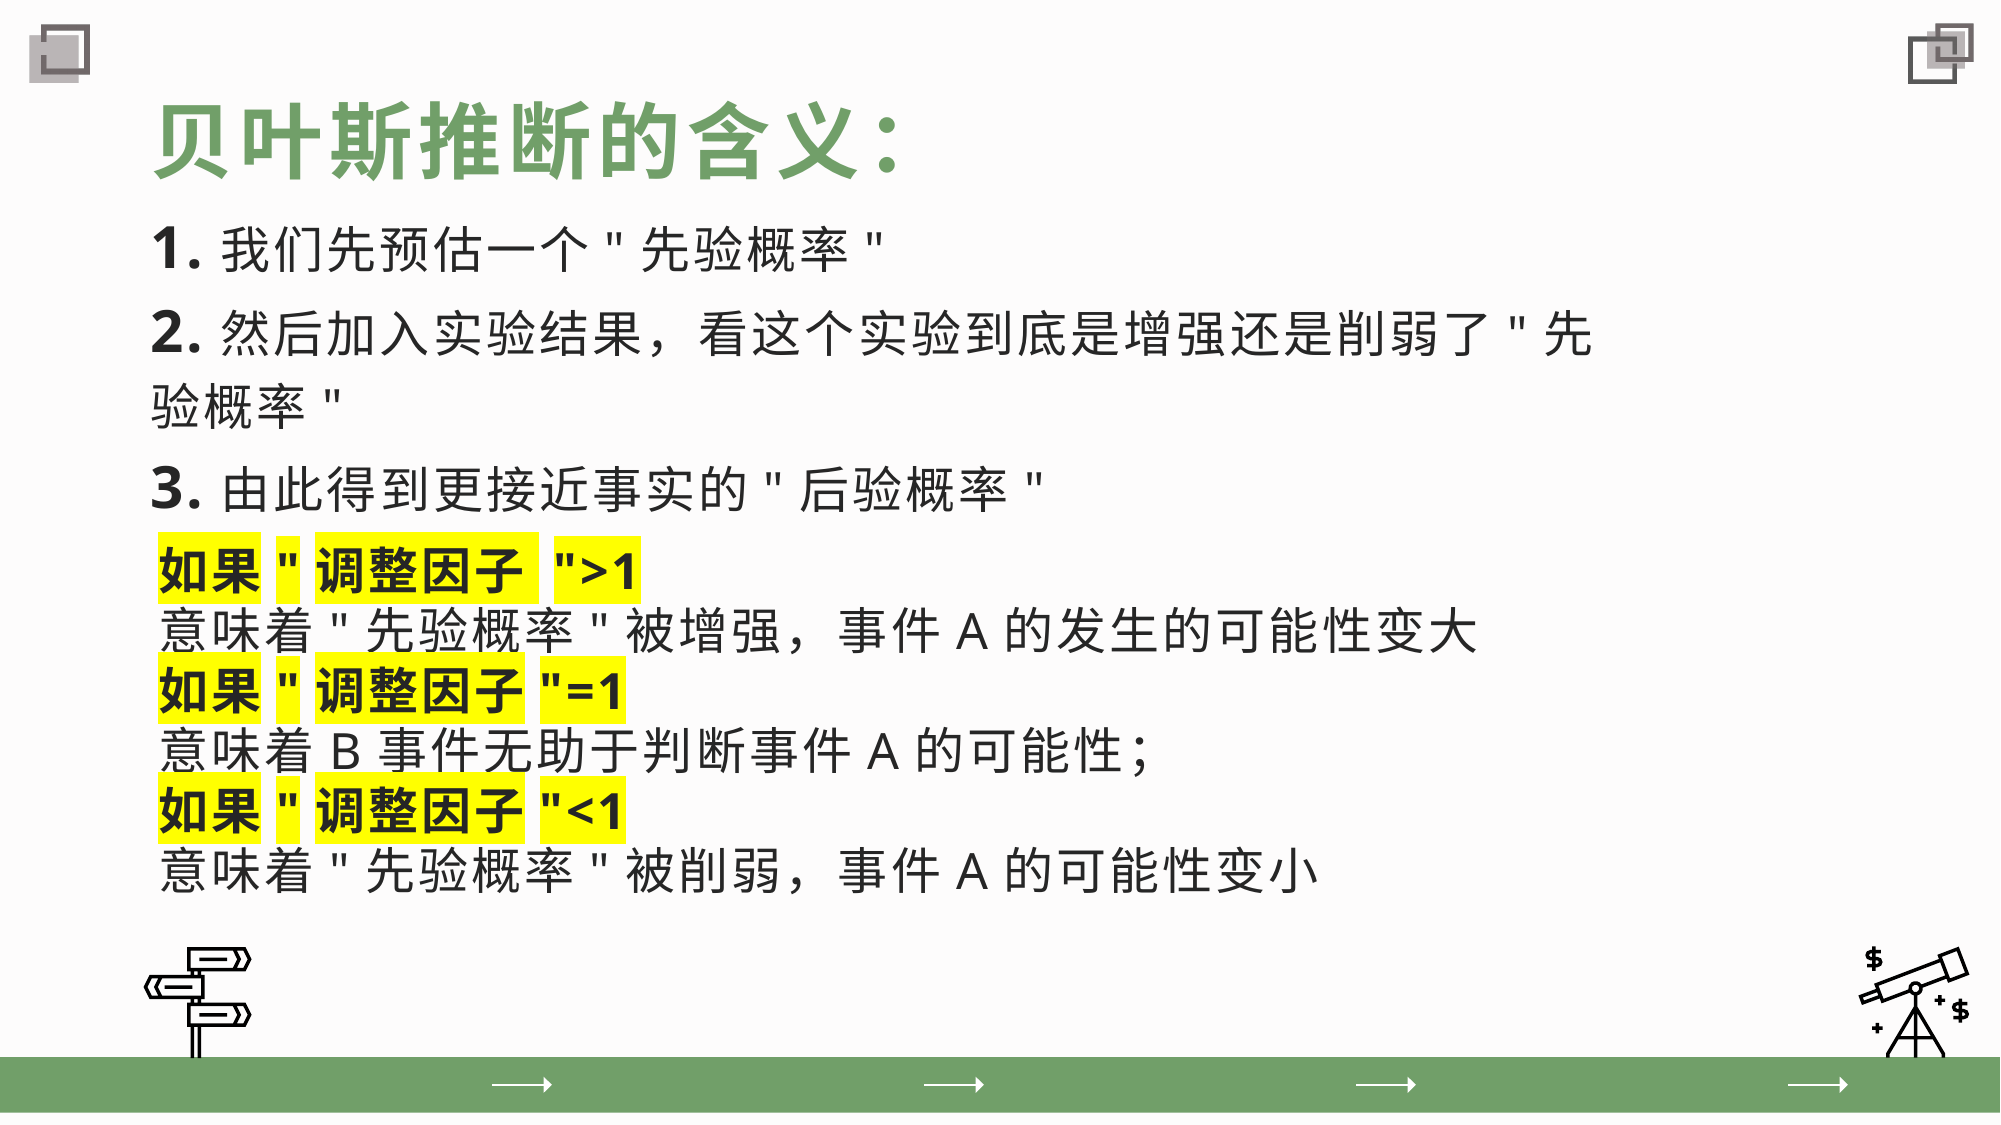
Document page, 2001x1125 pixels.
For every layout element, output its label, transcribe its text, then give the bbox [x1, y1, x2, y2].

text_box [0, 1056, 520, 1114]
text_box [1386, 1056, 1817, 1114]
text_box 1.我们先预估一个"先验概率" 2.然后加入实验结果，看这个实验到底是增强还是削弱了"先验概率" 3.由此得到更接近事实的"后验概率" [135, 195, 1655, 496]
text_box [954, 1056, 1384, 1114]
picture [0, 0, 119, 108]
text_box [1406, 1074, 1418, 1096]
text_box [522, 1056, 952, 1114]
text_box [1838, 1074, 1850, 1096]
text_box 如果"调整因子 ">1 意味着"先验概率"被增强，事件A的发生的可能性变大 如果"调整因子"=1 意味着B事件无助于判断事件A的可能性； 如果"调整因子"<1 意味着"先验概率"被削弱，事件A的可能性变小 [143, 532, 1757, 907]
picture [1881, 0, 2000, 108]
text_box [143, 947, 252, 1059]
text_box [974, 1074, 986, 1096]
text_box [1818, 1056, 2000, 1114]
text_box [1858, 946, 1970, 1058]
text_box 贝叶斯推断的含义： [135, 62, 1534, 195]
text_box [542, 1074, 554, 1096]
